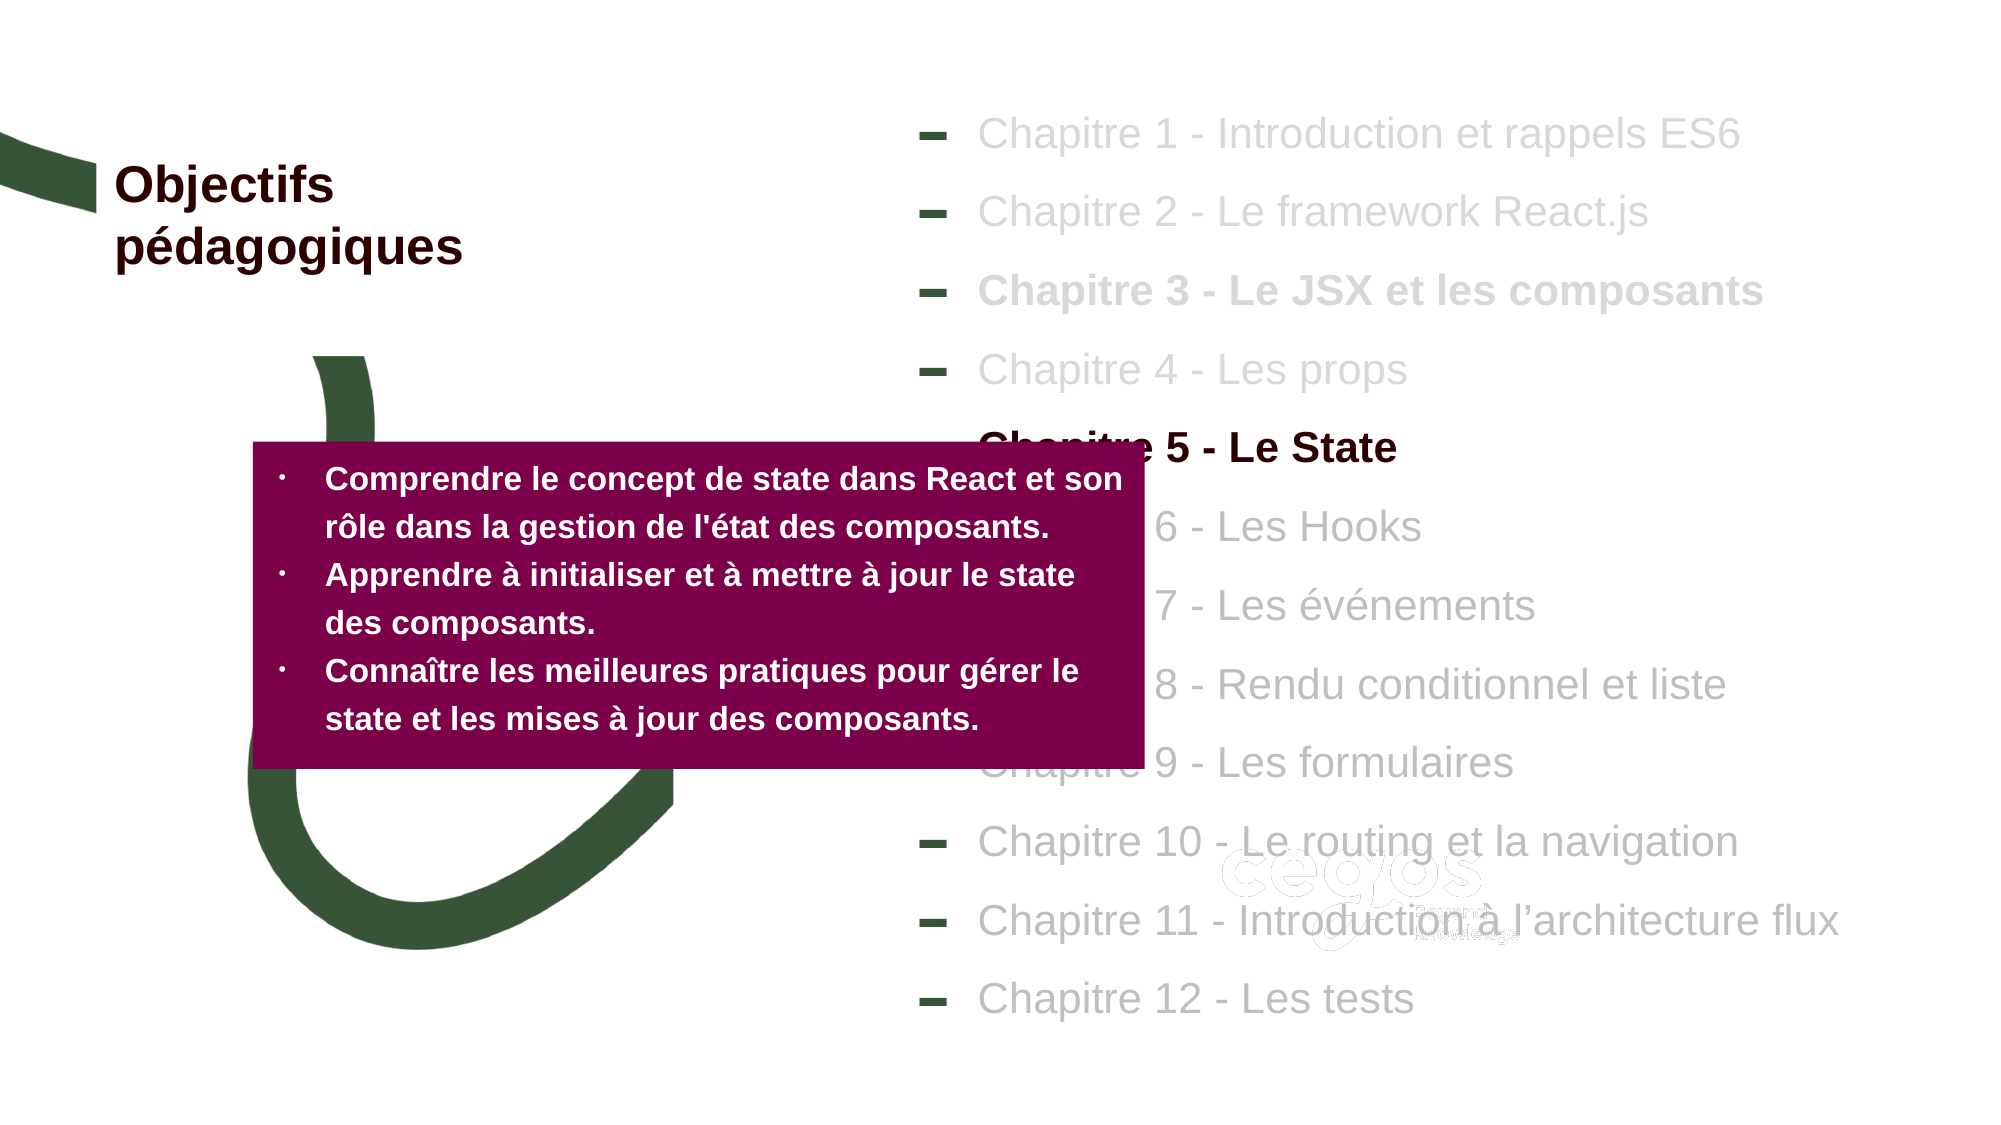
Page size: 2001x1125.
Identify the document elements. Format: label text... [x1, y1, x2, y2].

list Chapitre 1 - Introduction et rappels ES6 Chapitre 2 - Le framework React.js Chapitre 3 - Le JSX et les composants Chapitre 4 - Les props Chapitre 5 - Le State Chapitre 6 - Les Hooks Chapitre 7 - Les événements Chapitre 8 - Rendu conditionnel et liste Chapitre 9 - Les formulaires Chapitre 10 - Le routing et la navigation Chapitre 11 - Introduction à l’architecture flux Chapitre 12 - Les tests [904, 97, 1943, 1046]
picture [0, 131, 674, 950]
list Comprendre le concept de state dans React et son rôle dans la gestion de l'état des composants. Apprendre à initialiser et à mettre à jour le state des composants. Connaître les meilleures pratiques pour gérer le state et les mises à jour des composants. [252, 441, 1145, 769]
title Objectifs pédagogiques [96, 132, 652, 357]
